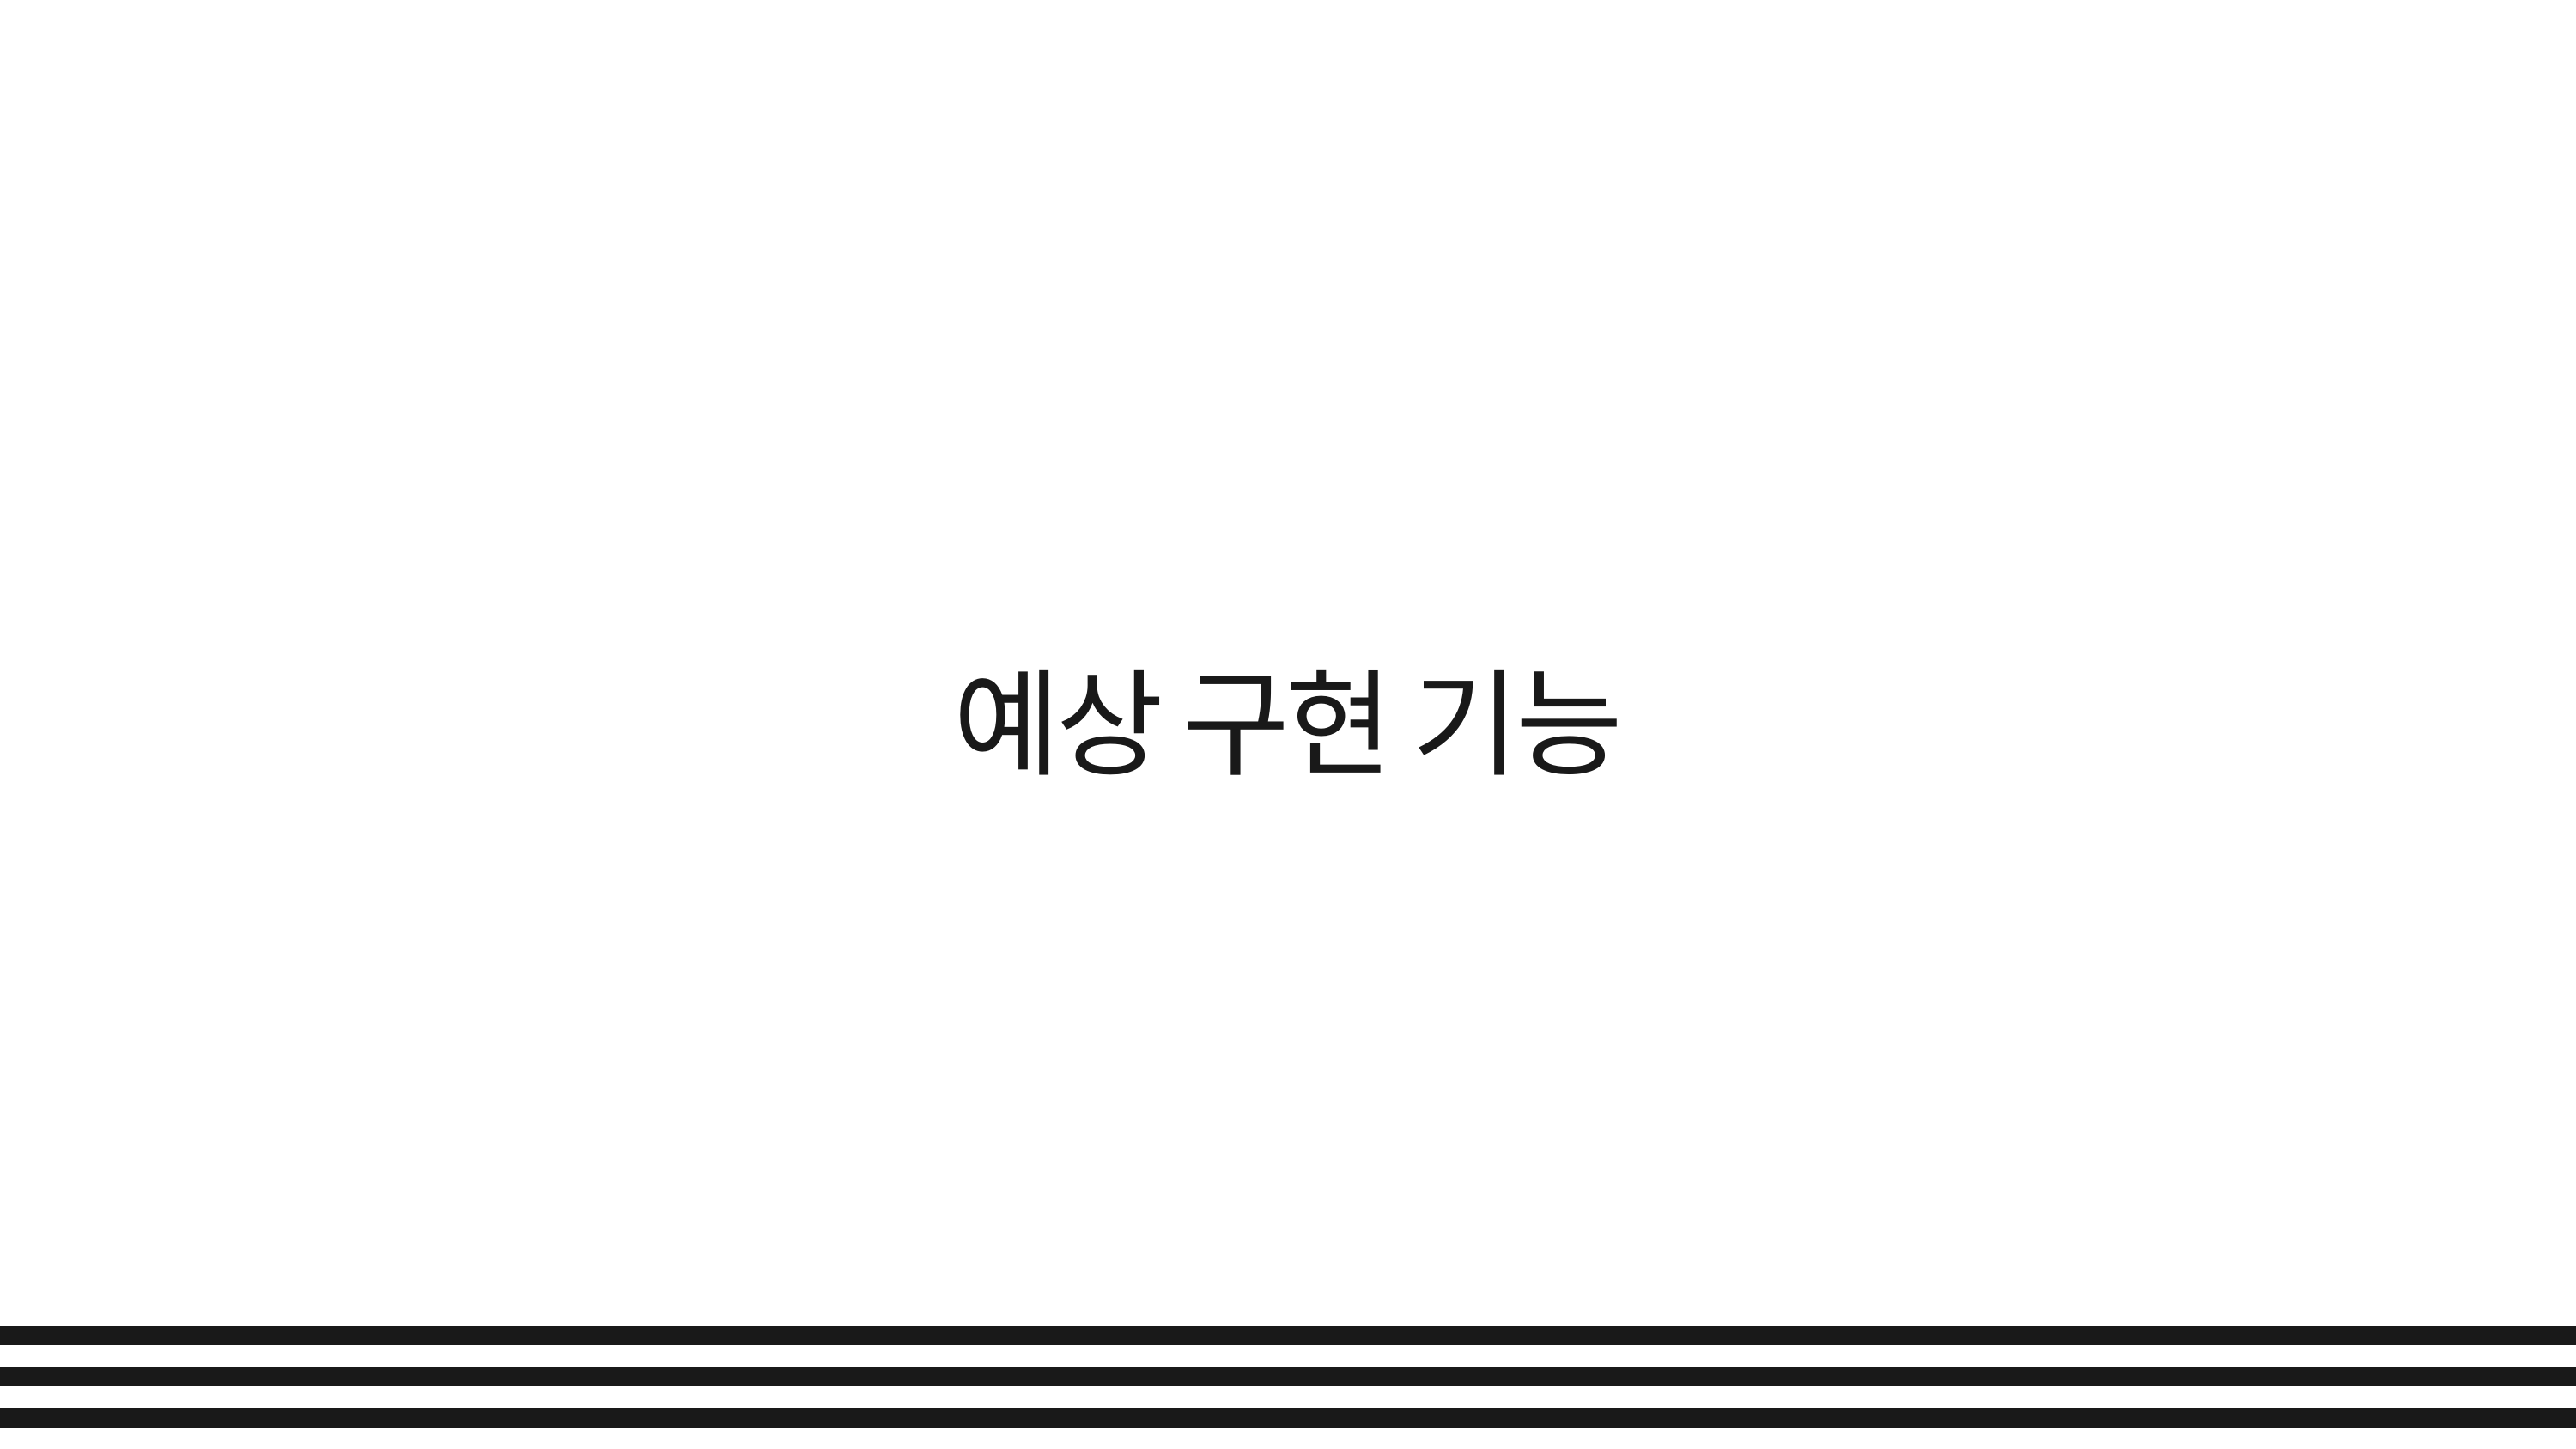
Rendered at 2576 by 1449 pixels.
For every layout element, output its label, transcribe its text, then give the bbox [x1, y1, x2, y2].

text_box 예상 구현 기능 [804, 655, 1772, 790]
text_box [0, 1367, 2576, 1385]
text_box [0, 1326, 2576, 1345]
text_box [0, 1409, 2576, 1427]
